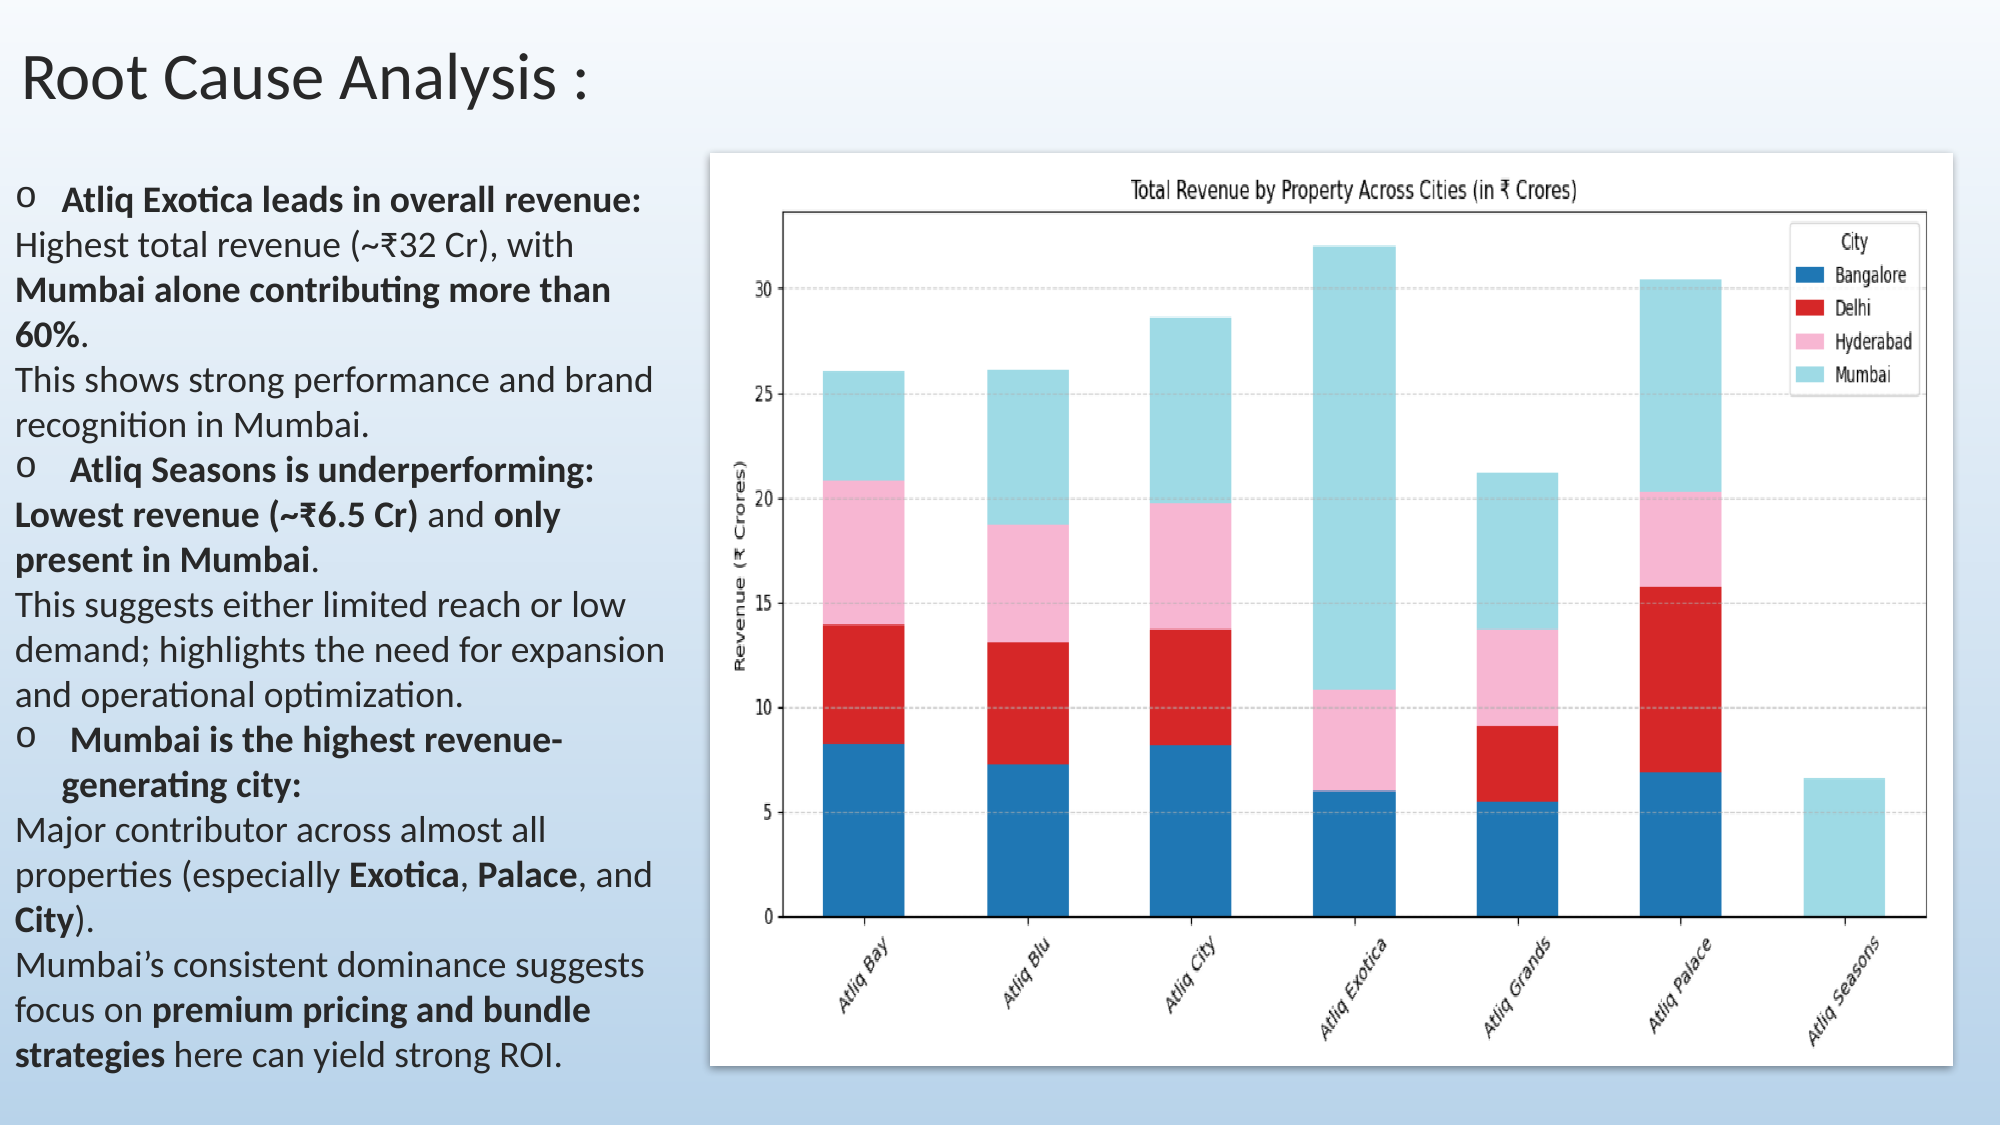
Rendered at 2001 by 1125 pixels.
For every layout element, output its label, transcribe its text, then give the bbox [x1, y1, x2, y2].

text_box Root Cause Analysis : [6, 25, 757, 121]
text_box Atliq Exotica leads in overall revenue: Highest total revenue (~₹32 Cr), with Mumbai alone contributing more than 60%. This shows strong performance and brand recognition in Mumbai. Atliq Seasons is underperforming: Lowest revenue (~₹6.5 Cr) and only present in Mumbai. This suggests either limited reach or low demand; highlights the need for expansion and operational optimization. Mumbai is the highest revenue-generating city: Major contributor across almost all properties (especially Exotica, Palace, and City). Mumbai’s consistent dominance suggests focus on premium pricing and bundle strategies here can yield strong ROI. [0, 167, 684, 1125]
picture [724, 167, 1939, 1052]
